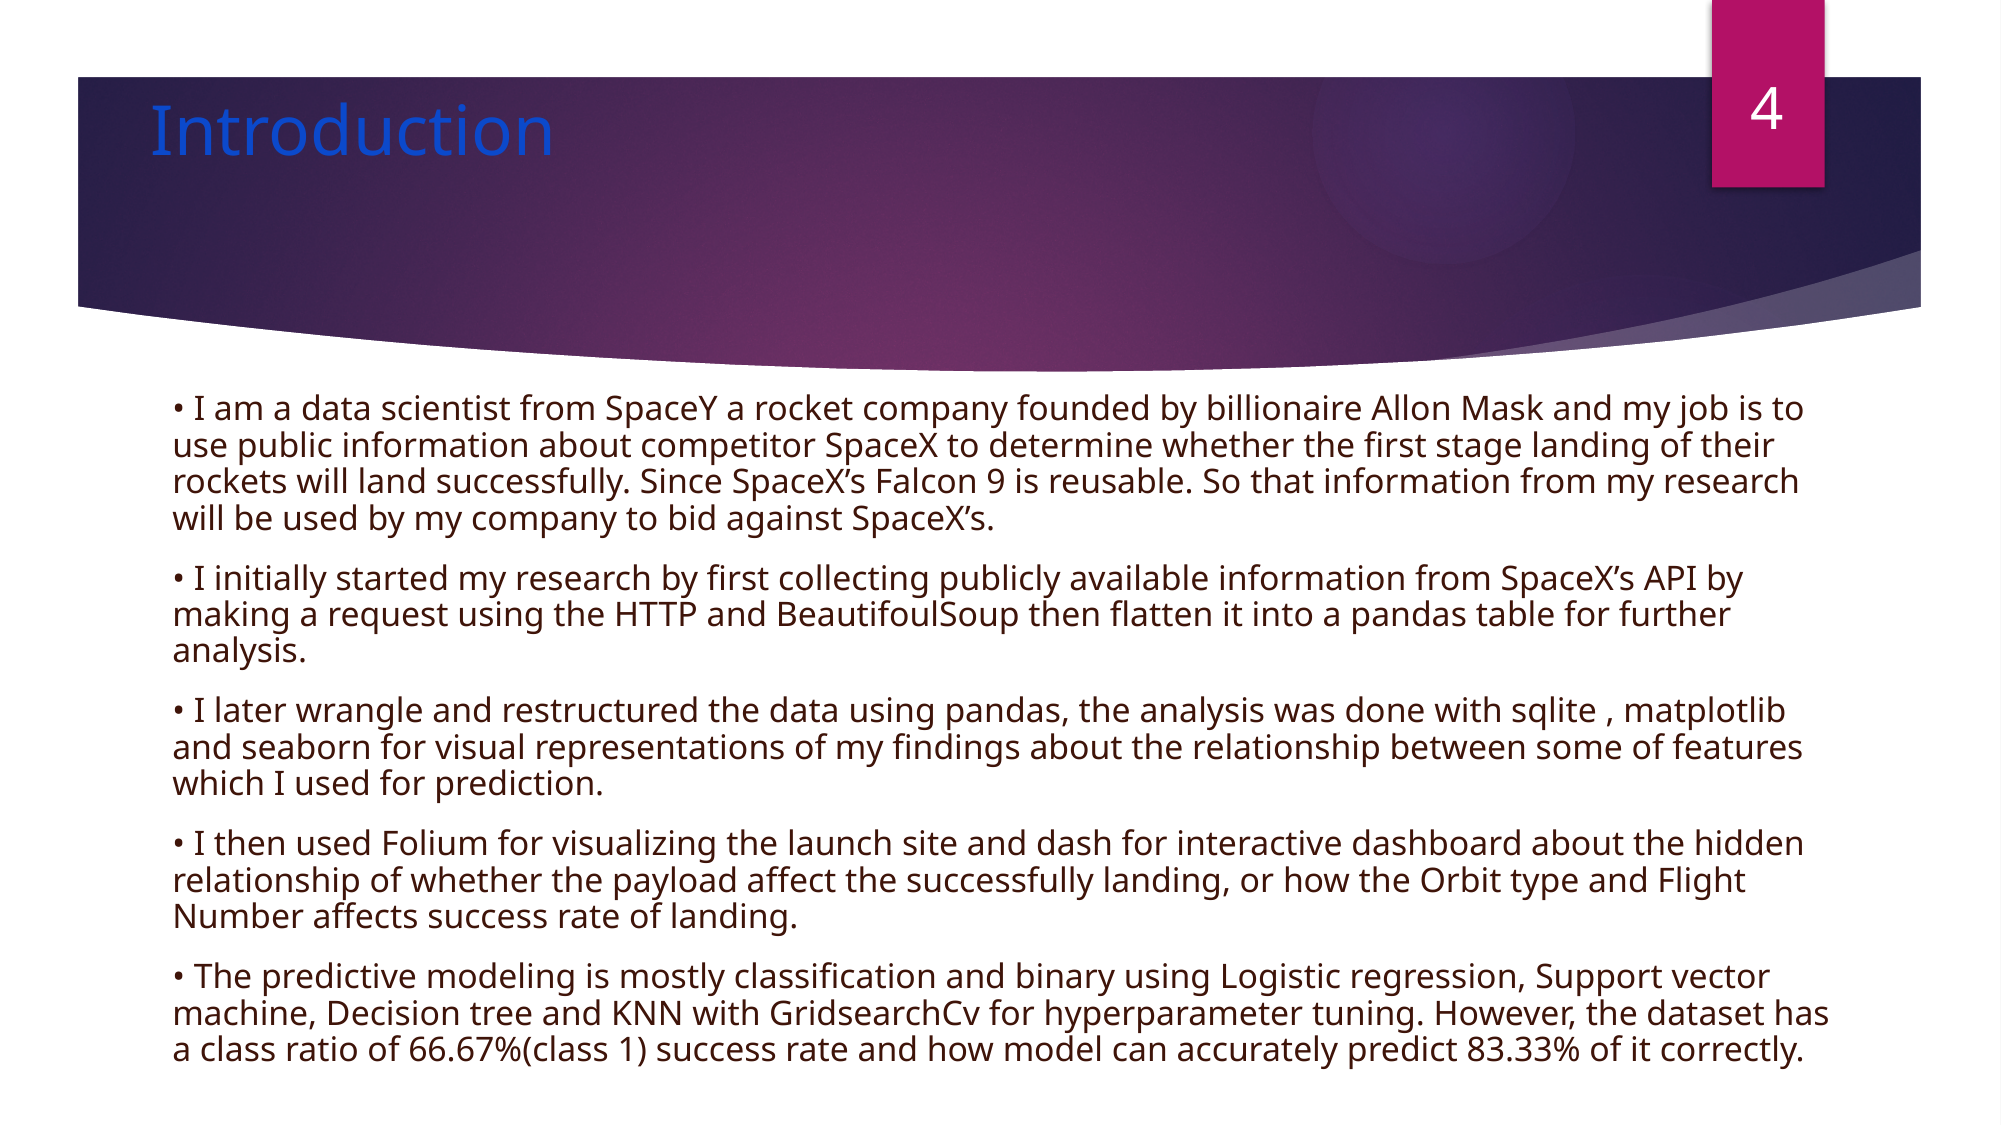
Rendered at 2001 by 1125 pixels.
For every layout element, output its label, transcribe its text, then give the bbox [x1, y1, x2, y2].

slide_number 4 [1698, 48, 1836, 88]
text_box Introduction [135, 88, 1864, 179]
text_box • I am a data scientist from SpaceY a rocket company founded by billionaire Allon Mask and my job is to use public information about competitor SpaceX to determine whether the first stage landing of their rockets will land successfully. Since SpaceX’s Falcon 9 is reusable. So that information from my research will be used by my company to bid against SpaceX’s. • I initially started my research by first collecting publicly available information from SpaceX’s API by making a request using the HTTP and BeautifoulSoup then flatten it into a pandas table for further analysis. • I later wrangle and restructured the data using pandas, the analysis was done with sqlite , matplotlib and seaborn for visual representations of my findings about the relationship between some of features which I used for prediction. • I then used Folium for visualizing the launch site and dash for interactive dashboard about the hidden relationship of whether the payload affect the successfully landing, or how the Orbit type and Flight Number affects success rate of landing. • The predictive modeling is mostly classification and binary using Logistic regression, Support vector machine, Decision tree and KNN with GridsearchCv for hyperparameter tuning. However, the dataset has a class ratio of 66.67%(class 1) success rate and how model can accurately predict 83.33% of it correctly. [157, 384, 1864, 1100]
